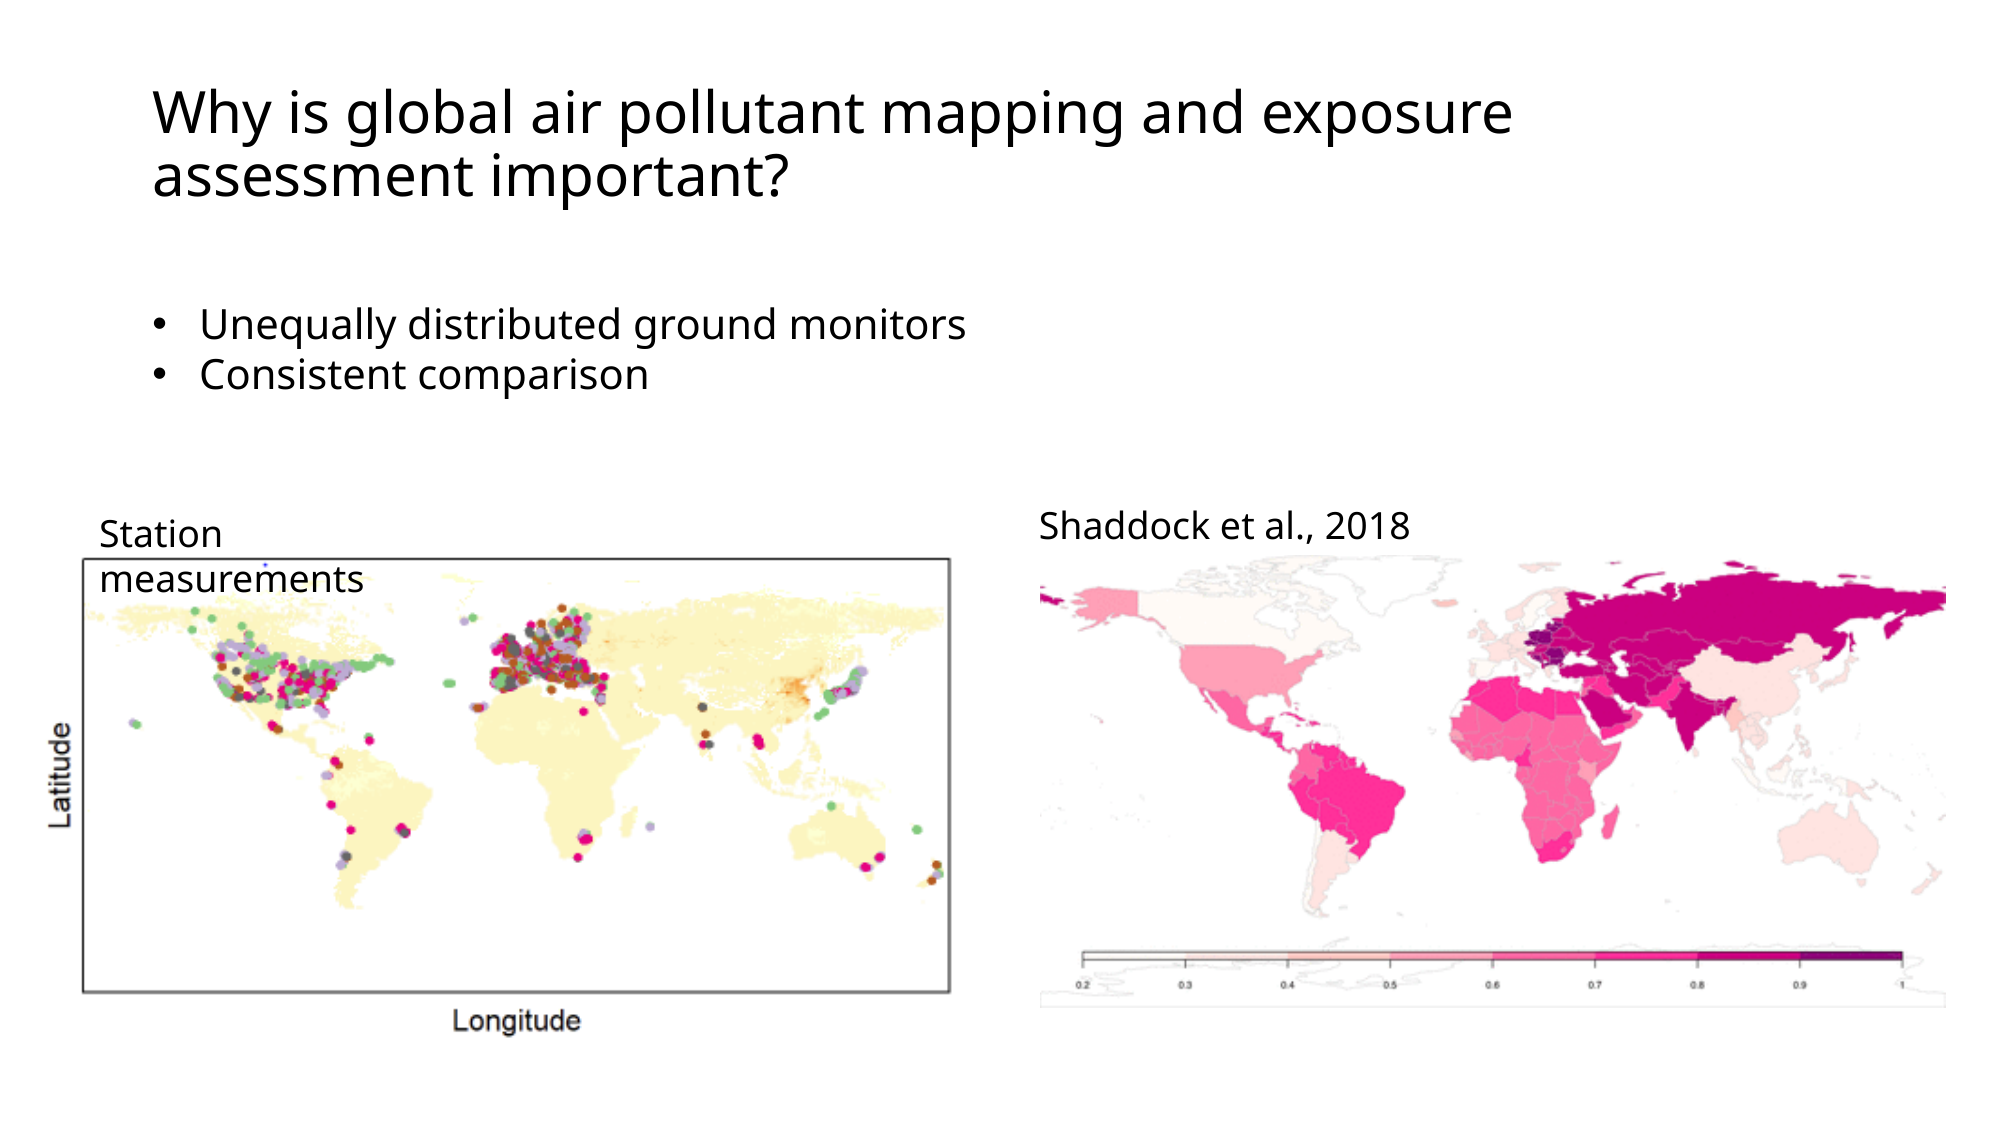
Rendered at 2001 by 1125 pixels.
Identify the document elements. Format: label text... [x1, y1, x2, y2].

text_box Unequally distributed ground monitors Consistent comparison [137, 290, 1138, 406]
picture [1040, 555, 1946, 1008]
title Why is global air pollutant mapping and exposure assessment important? [137, 59, 1863, 278]
text_box Station measurements [50, 494, 503, 542]
picture [45, 555, 960, 1096]
text_box Shaddock et al., 2018 [1024, 494, 1805, 555]
